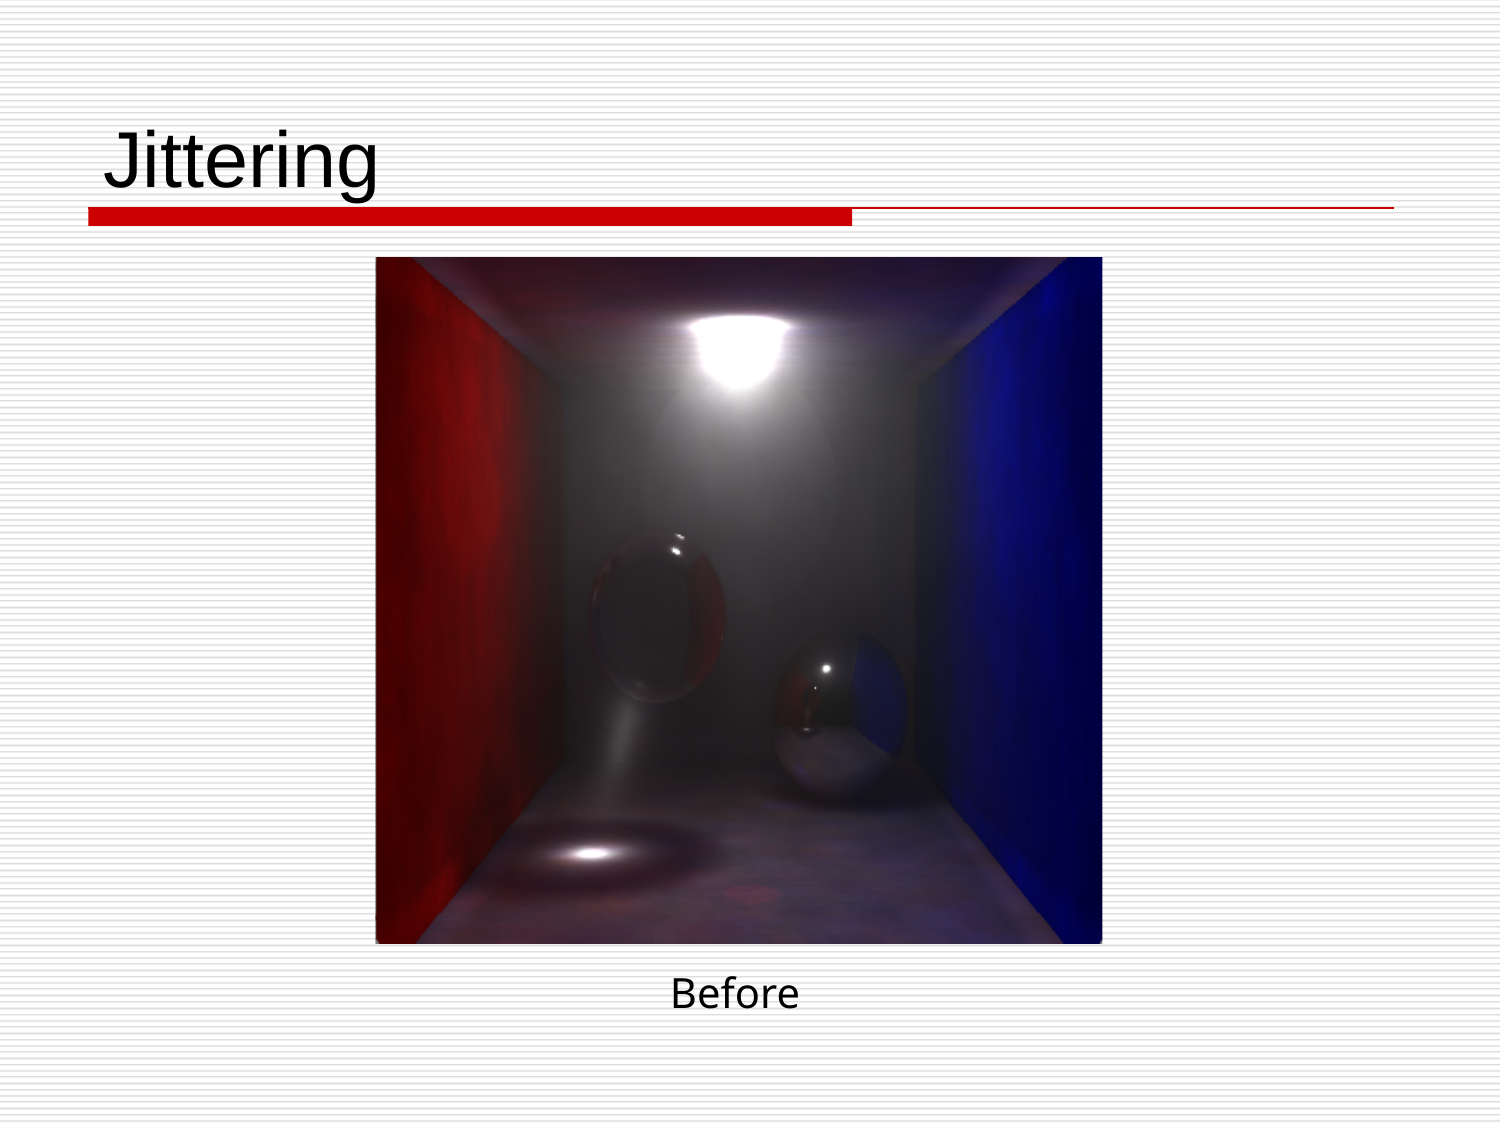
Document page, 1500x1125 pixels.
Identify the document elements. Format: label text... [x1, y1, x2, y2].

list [375, 257, 1103, 944]
text_box Before [375, 966, 1009, 1125]
title Jittering [88, 0, 1399, 211]
picture [0, 0, 1500, 1125]
